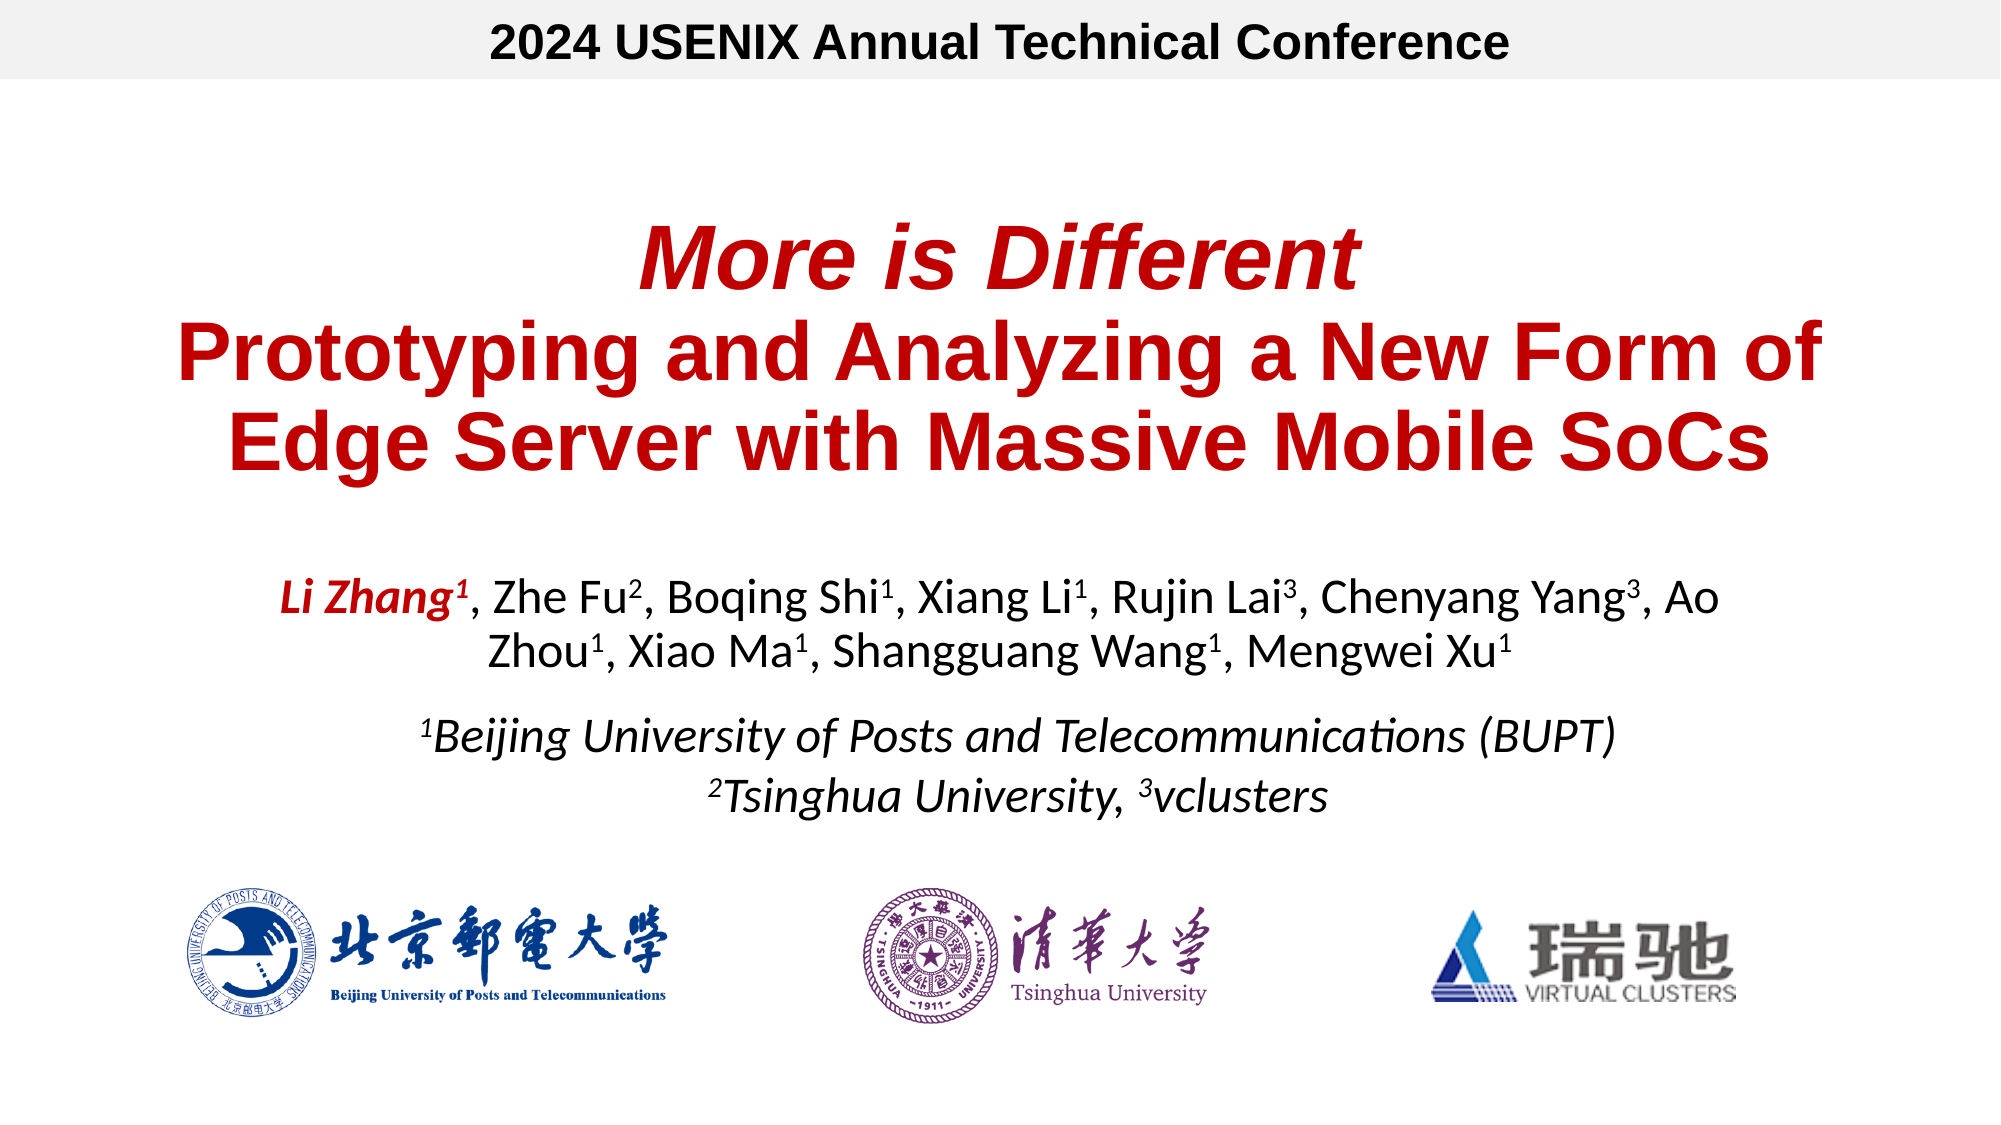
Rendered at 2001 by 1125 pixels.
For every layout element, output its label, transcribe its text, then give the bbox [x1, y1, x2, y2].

subtitle Li Zhang1, Zhe Fu2, Boqing Shi1, Xiang Li1, Rujin Lai3, Chenyang Yang3, Ao Zhou1, Xiao Ma1, Shangguang Wang1, Mengwei Xu1 [264, 562, 1736, 694]
picture [173, 876, 681, 1029]
picture [1431, 909, 1736, 1002]
text_box 2024 USENIX Annual Technical Conference [0, 0, 2000, 80]
text_box 1Beijing University of Posts and Telecommunications (BUPT) 2Tsinghua University, 3vclusters [173, 694, 1863, 847]
picture [822, 883, 1258, 1029]
title More is Different Prototyping and Analyzing a New Form of Edge Server with Massive Mobile SoCs [82, 148, 1918, 497]
